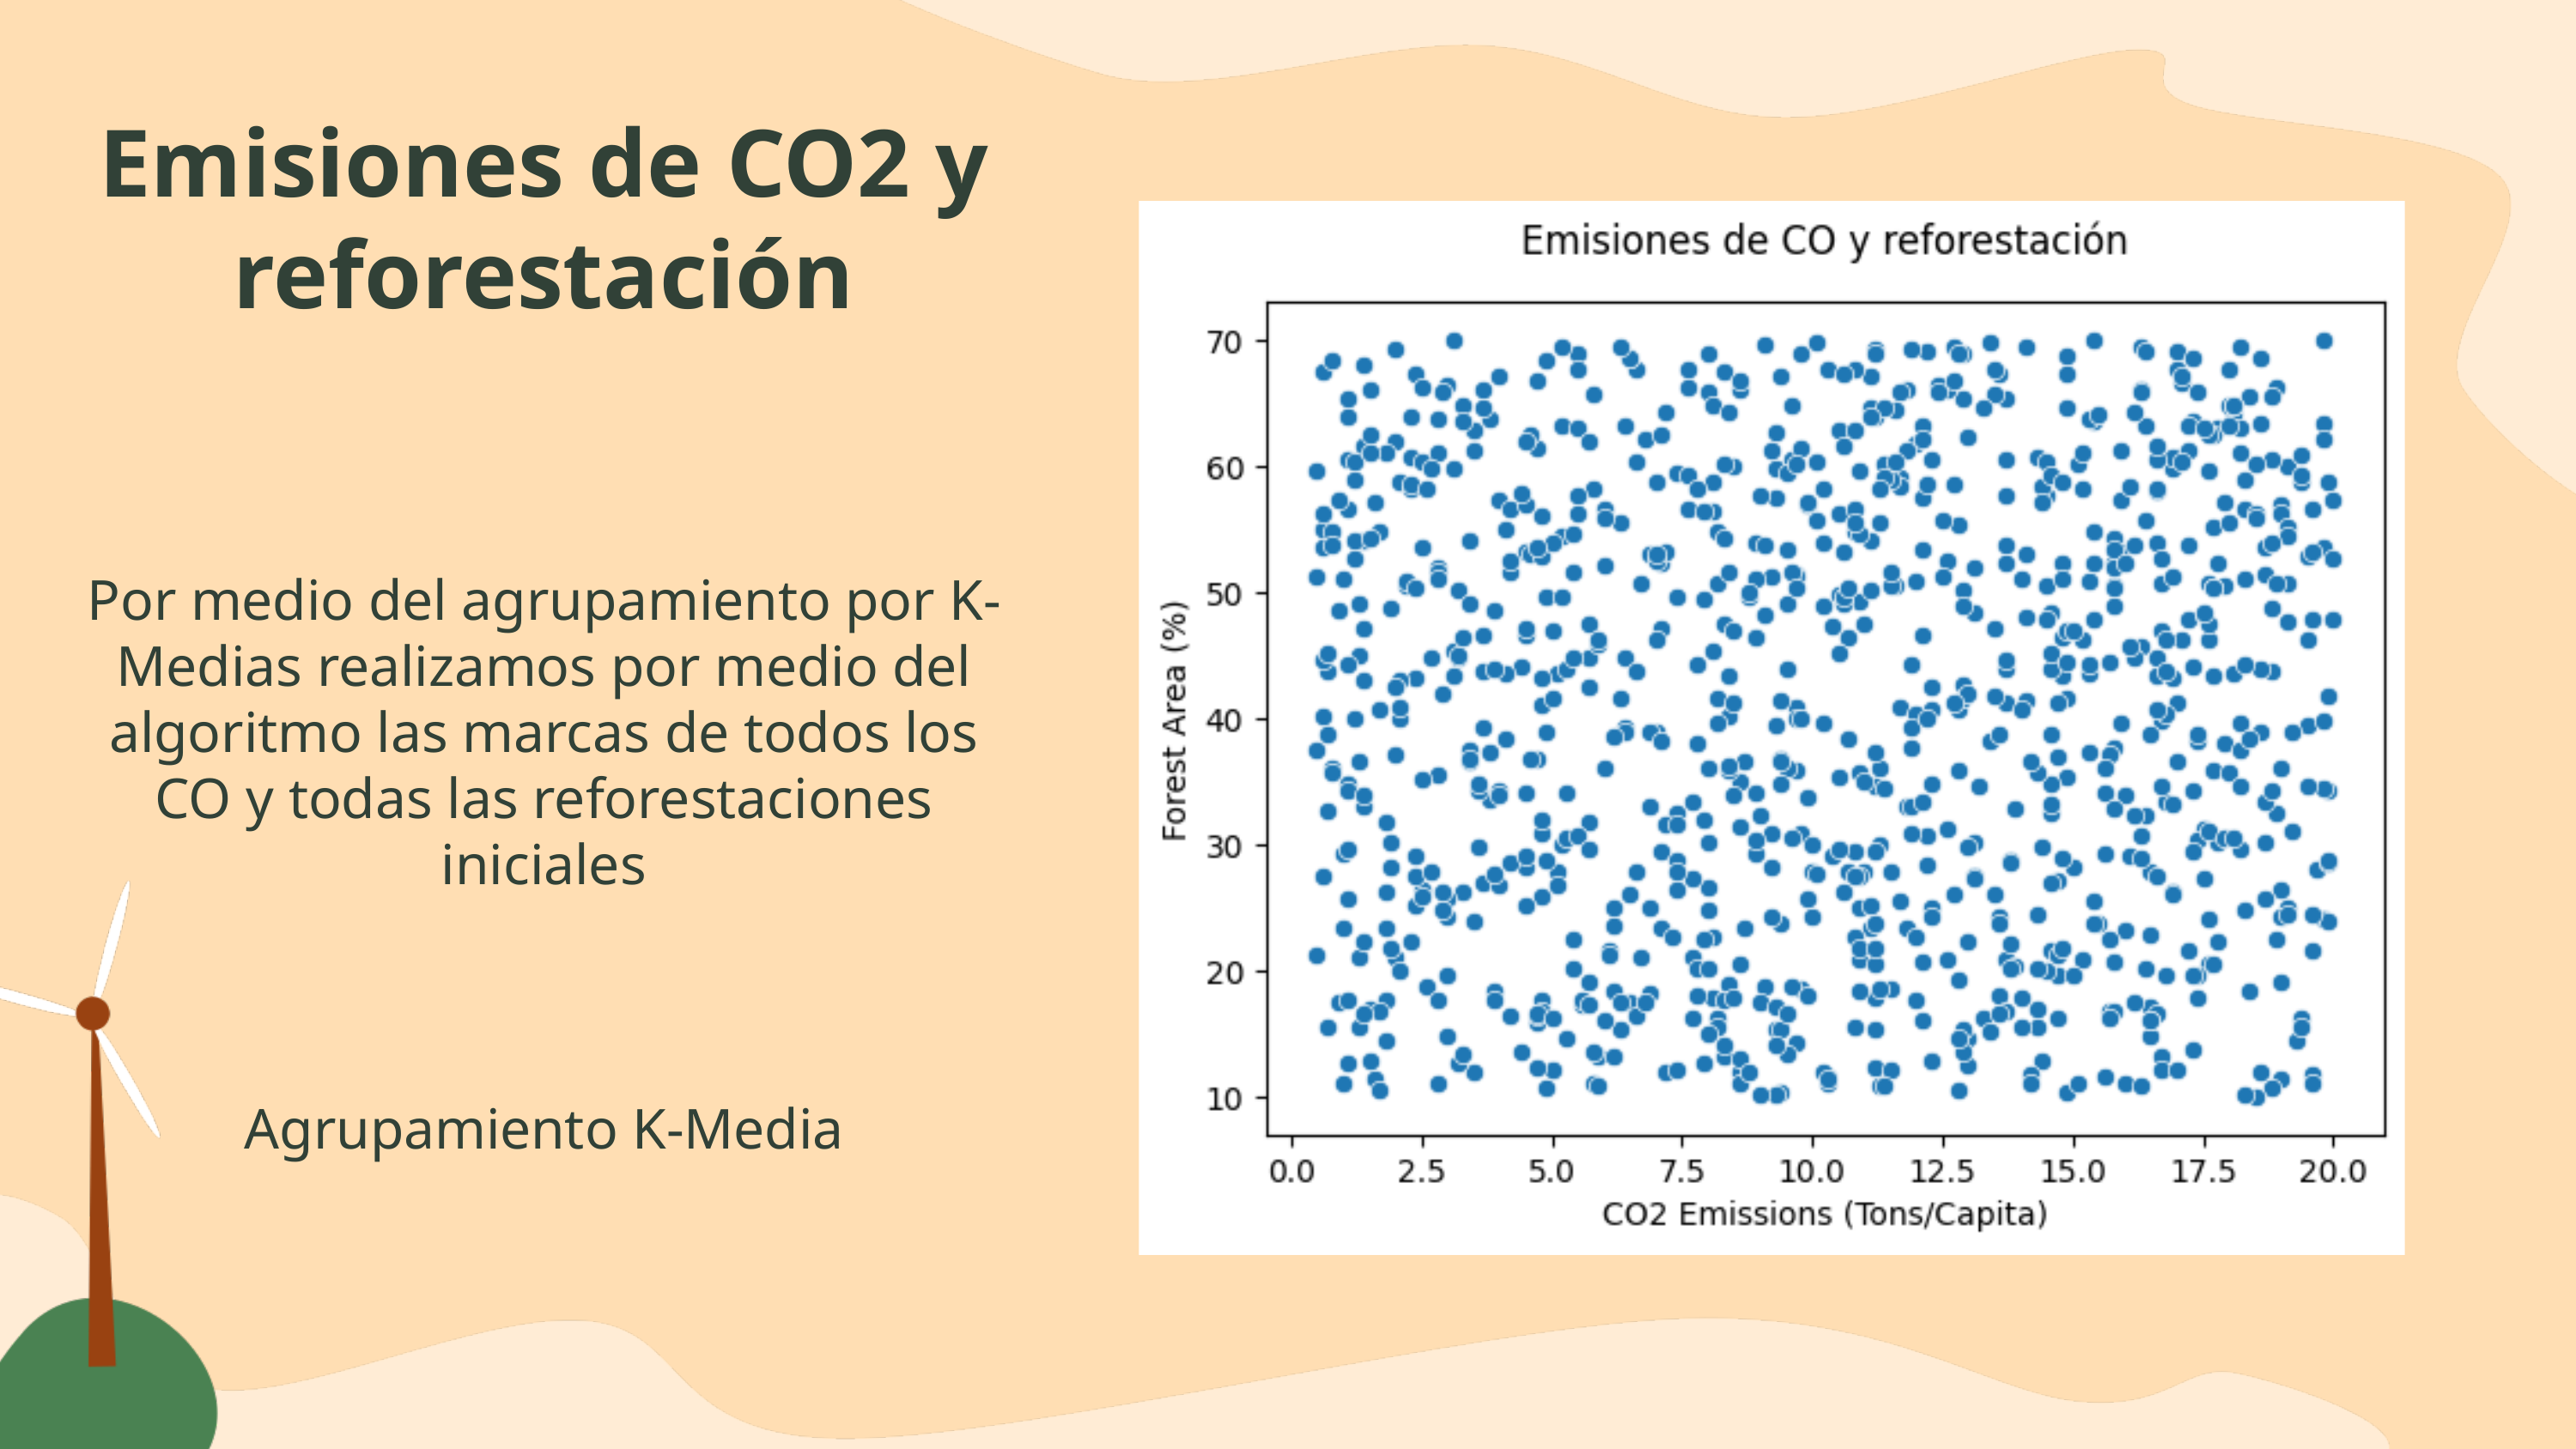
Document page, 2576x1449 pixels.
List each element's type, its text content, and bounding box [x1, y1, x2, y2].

text_box [775, 0, 2576, 523]
text_box [1139, 201, 2405, 1255]
text_box Por medio del agrupamiento por K-Medias realizamos por medio del algoritmo las marcas de todos los CO y todas las reforestaciones iniciales Agrupamiento K-Media [85, 565, 1003, 1161]
text_box Emisiones de CO2 y reforestación [85, 104, 1003, 328]
text_box [0, 880, 218, 1449]
text_box [218, 1194, 2391, 1449]
